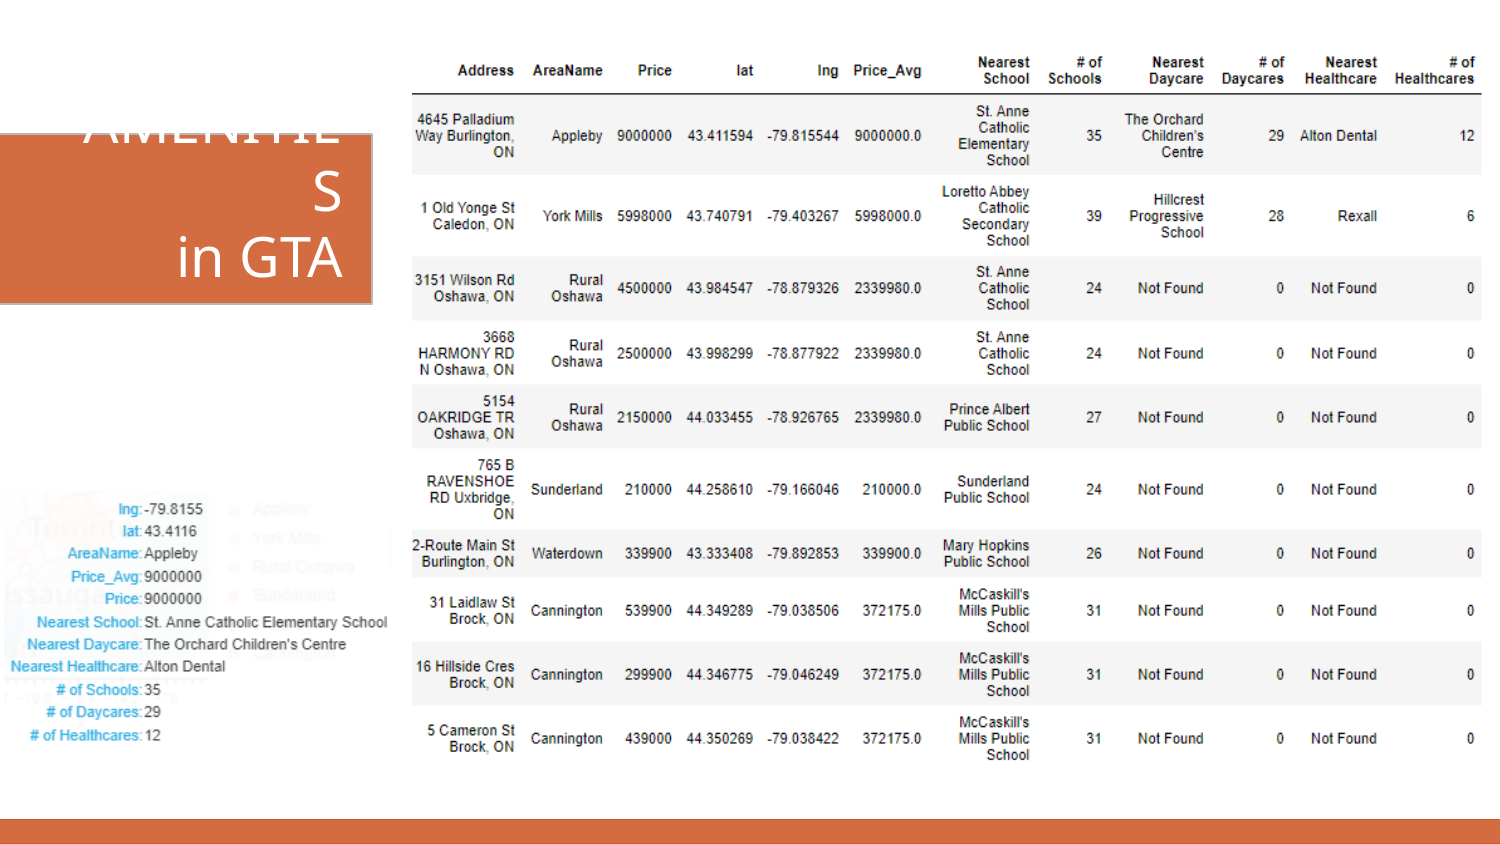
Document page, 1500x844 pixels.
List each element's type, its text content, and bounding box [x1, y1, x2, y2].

title AMENITIES in GTA [60, 134, 358, 305]
picture [411, 43, 1482, 771]
picture [4, 491, 394, 749]
text_box [0, 133, 372, 305]
text_box [0, 819, 1500, 844]
